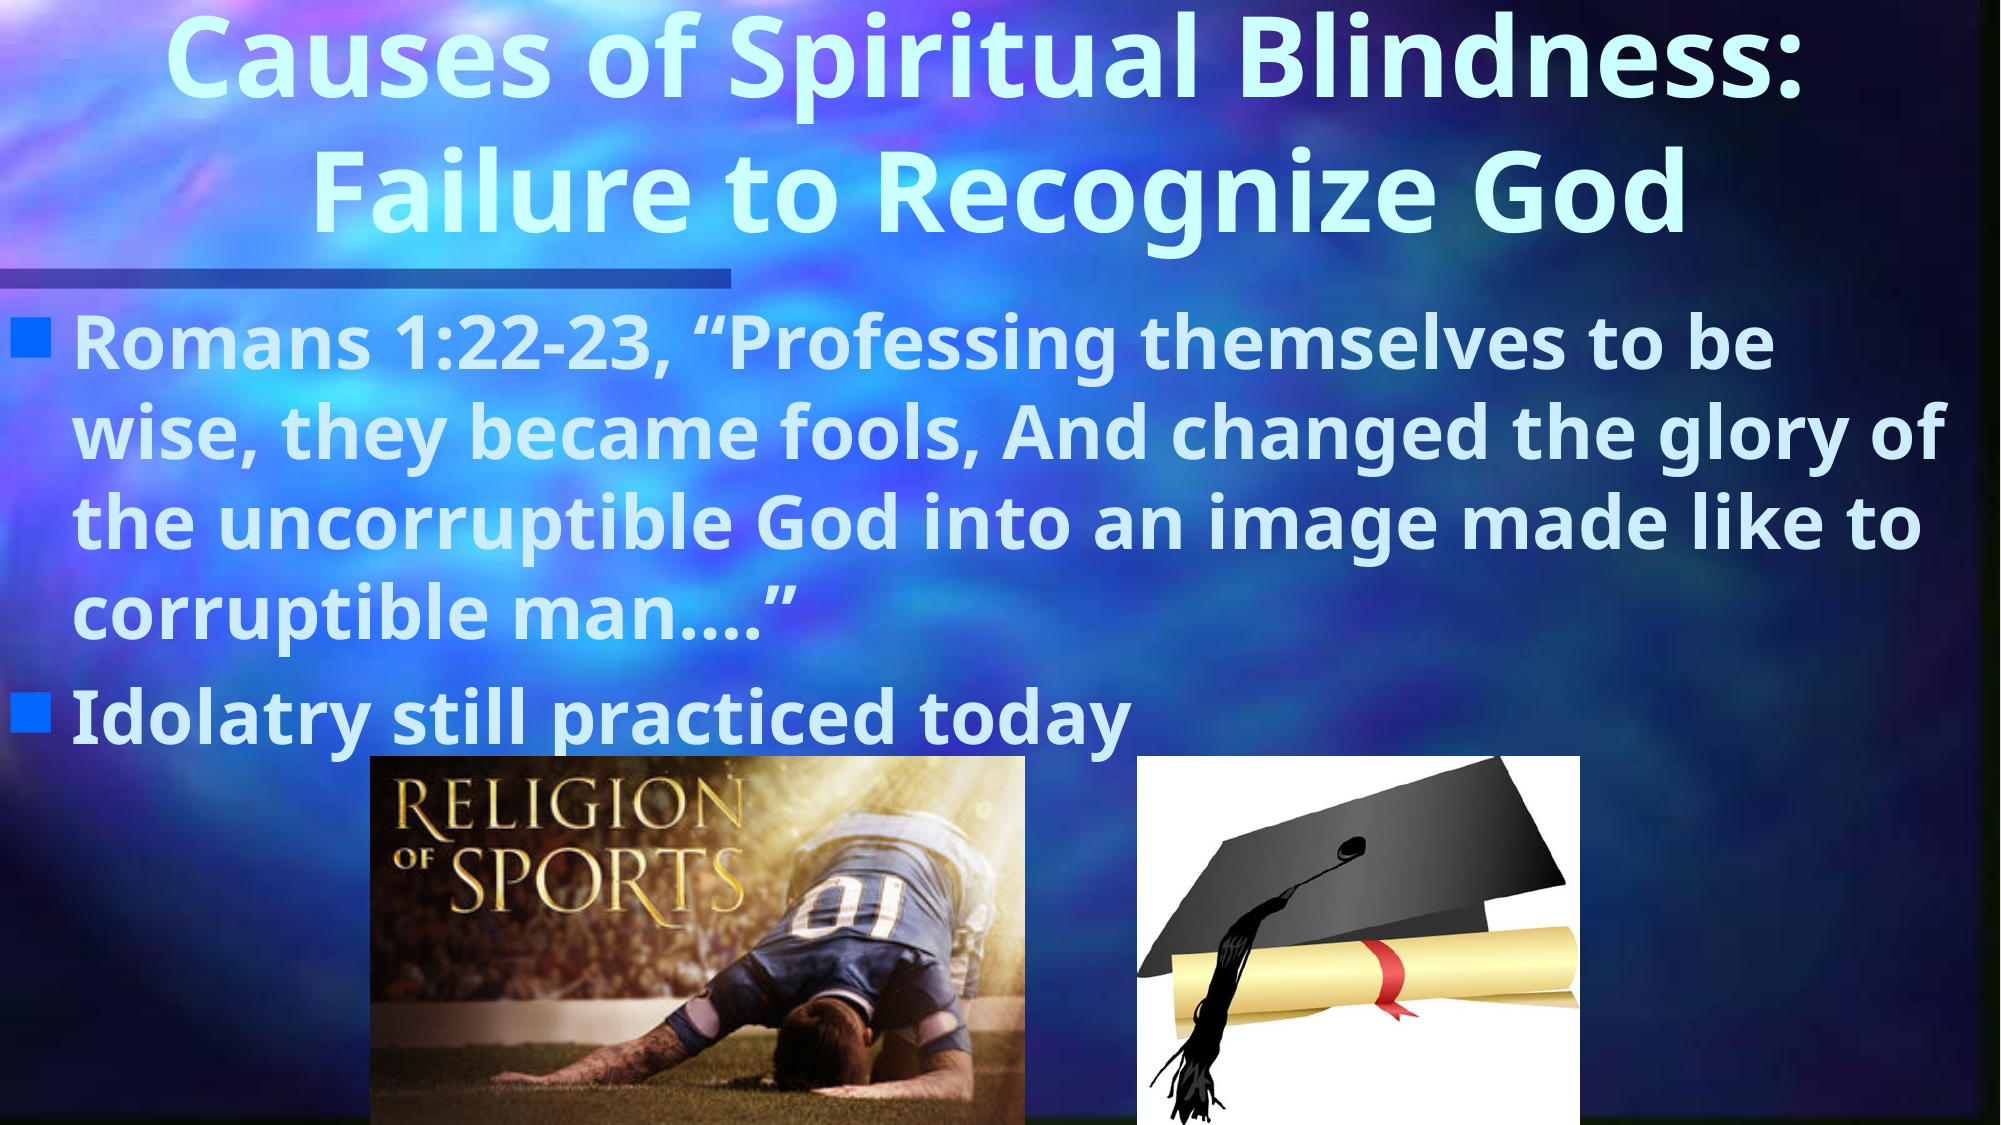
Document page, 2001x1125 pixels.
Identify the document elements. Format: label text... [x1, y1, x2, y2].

picture [0, 0, 2001, 1125]
list Romans 1:22-23, “Professing themselves to be wise, they became fools, And changed the glory of the uncorruptible God into an image made like to corruptible man….” Idolatry still practiced today [0, 287, 1975, 975]
title Causes of Spiritual Blindness: Failure to Recognize God [0, 0, 2000, 263]
